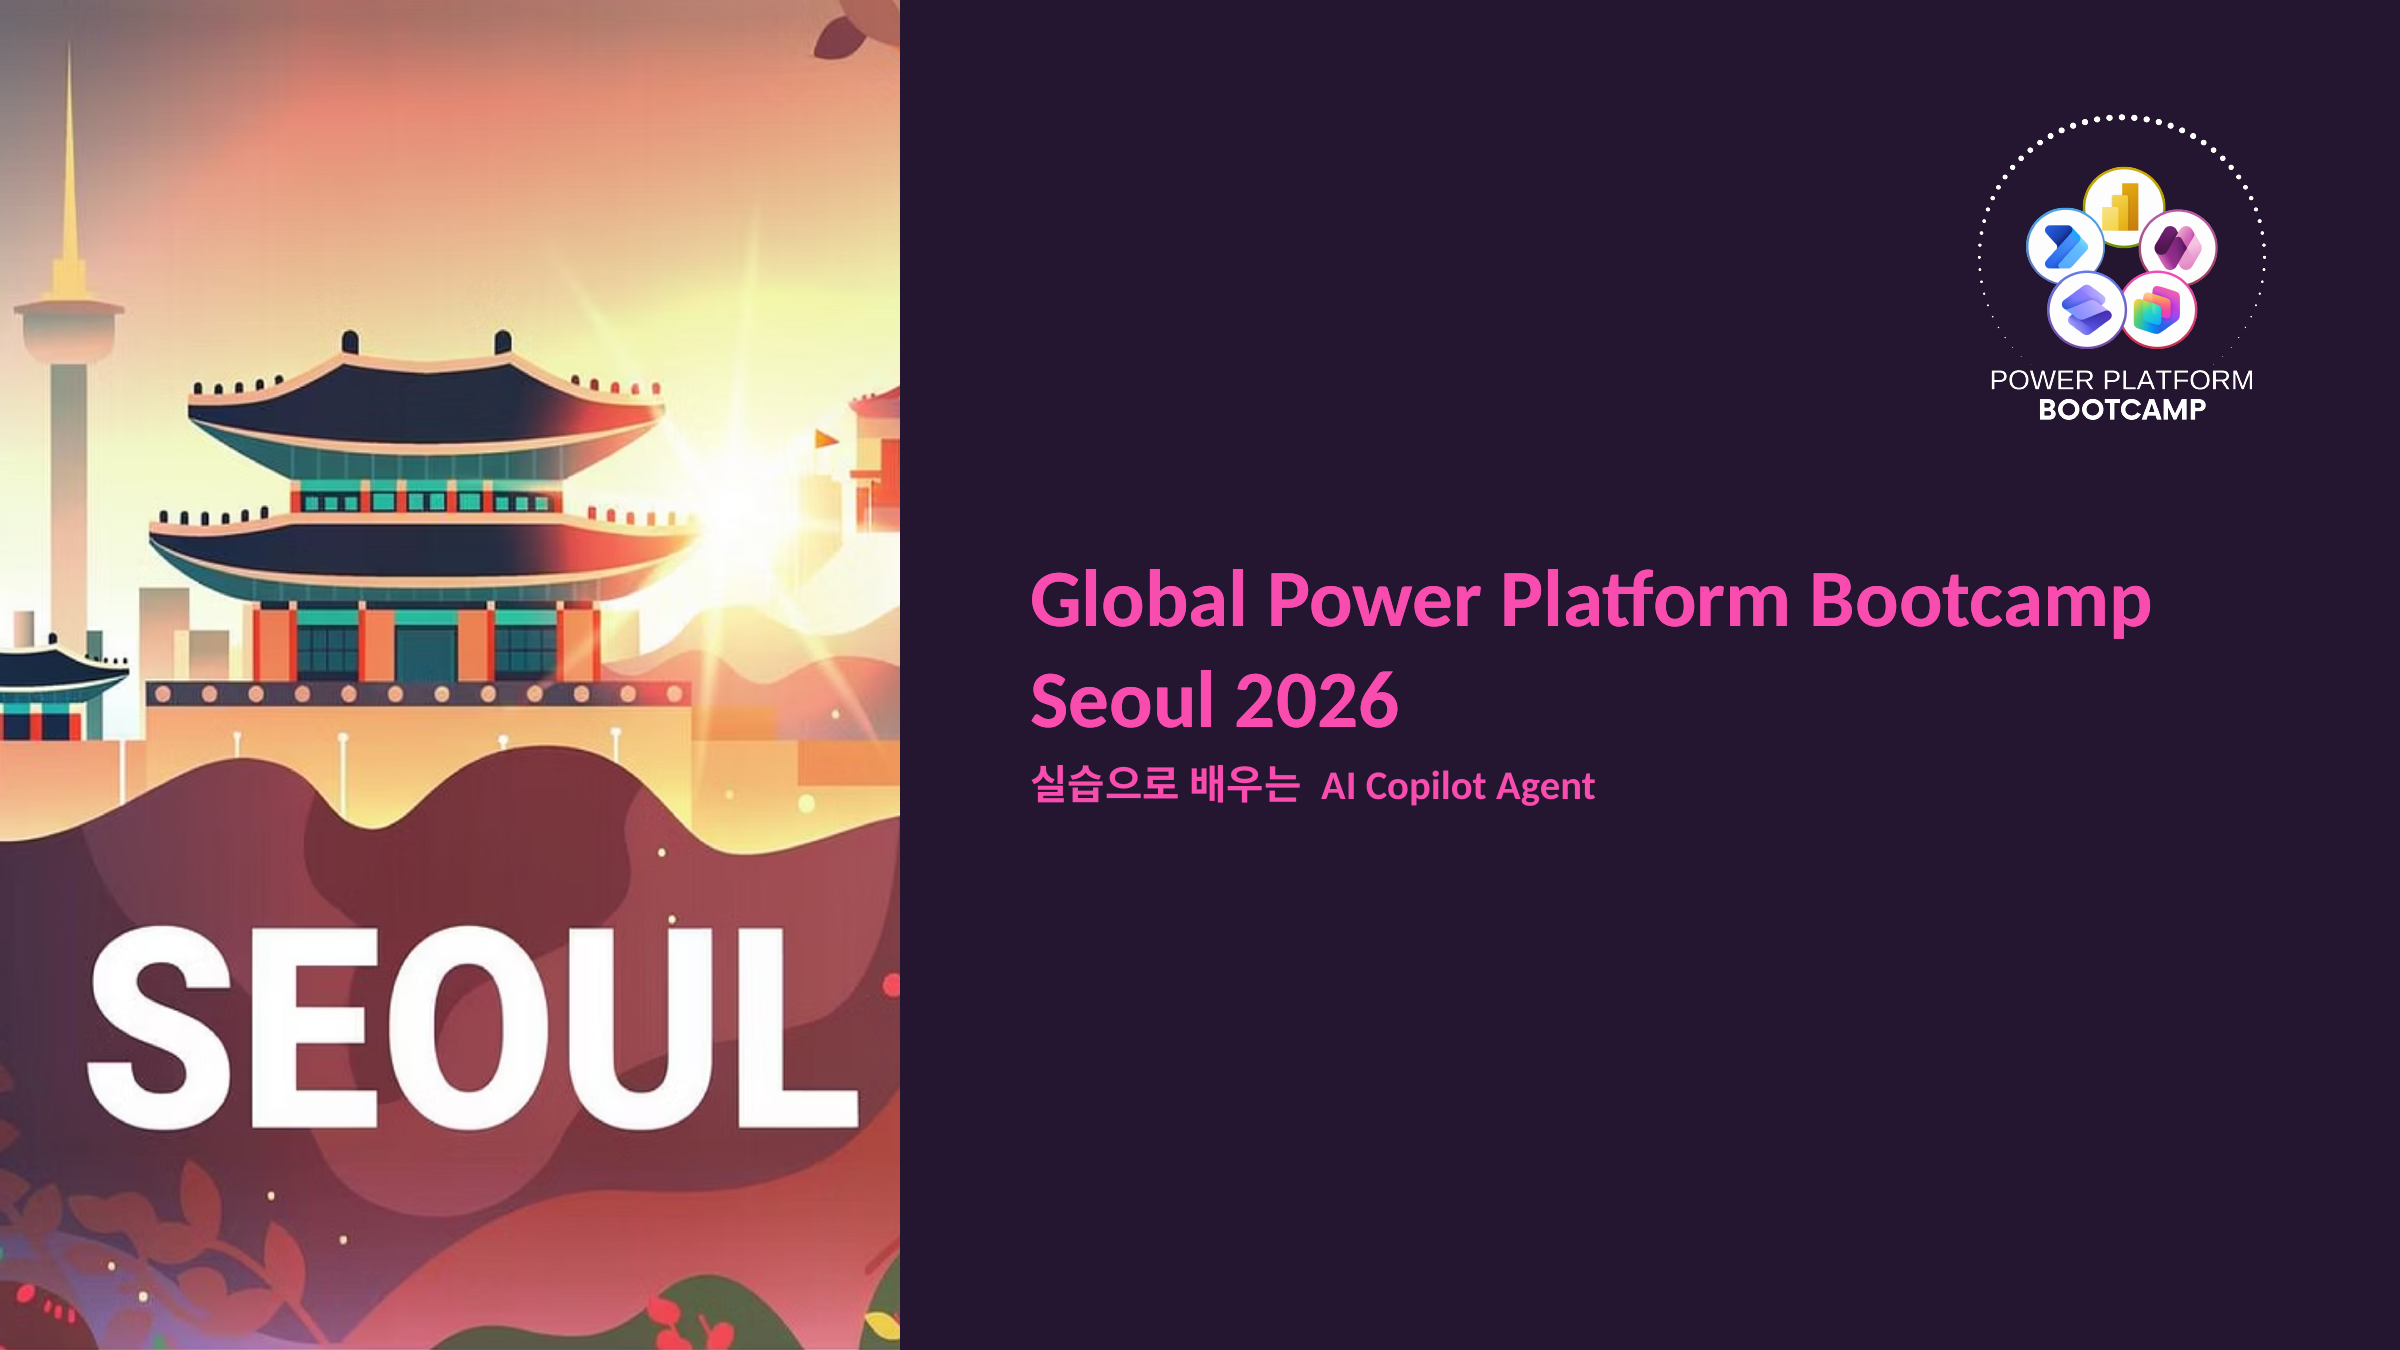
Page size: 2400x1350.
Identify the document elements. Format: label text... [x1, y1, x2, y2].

text_box Global Power Platform Bootcamp Seoul 2026 [1030, 541, 2270, 745]
picture [0, 0, 900, 1350]
text_box 실습으로 배우는 AI Copilot Agent [1030, 757, 1659, 809]
text_box [1863, 33, 2355, 542]
